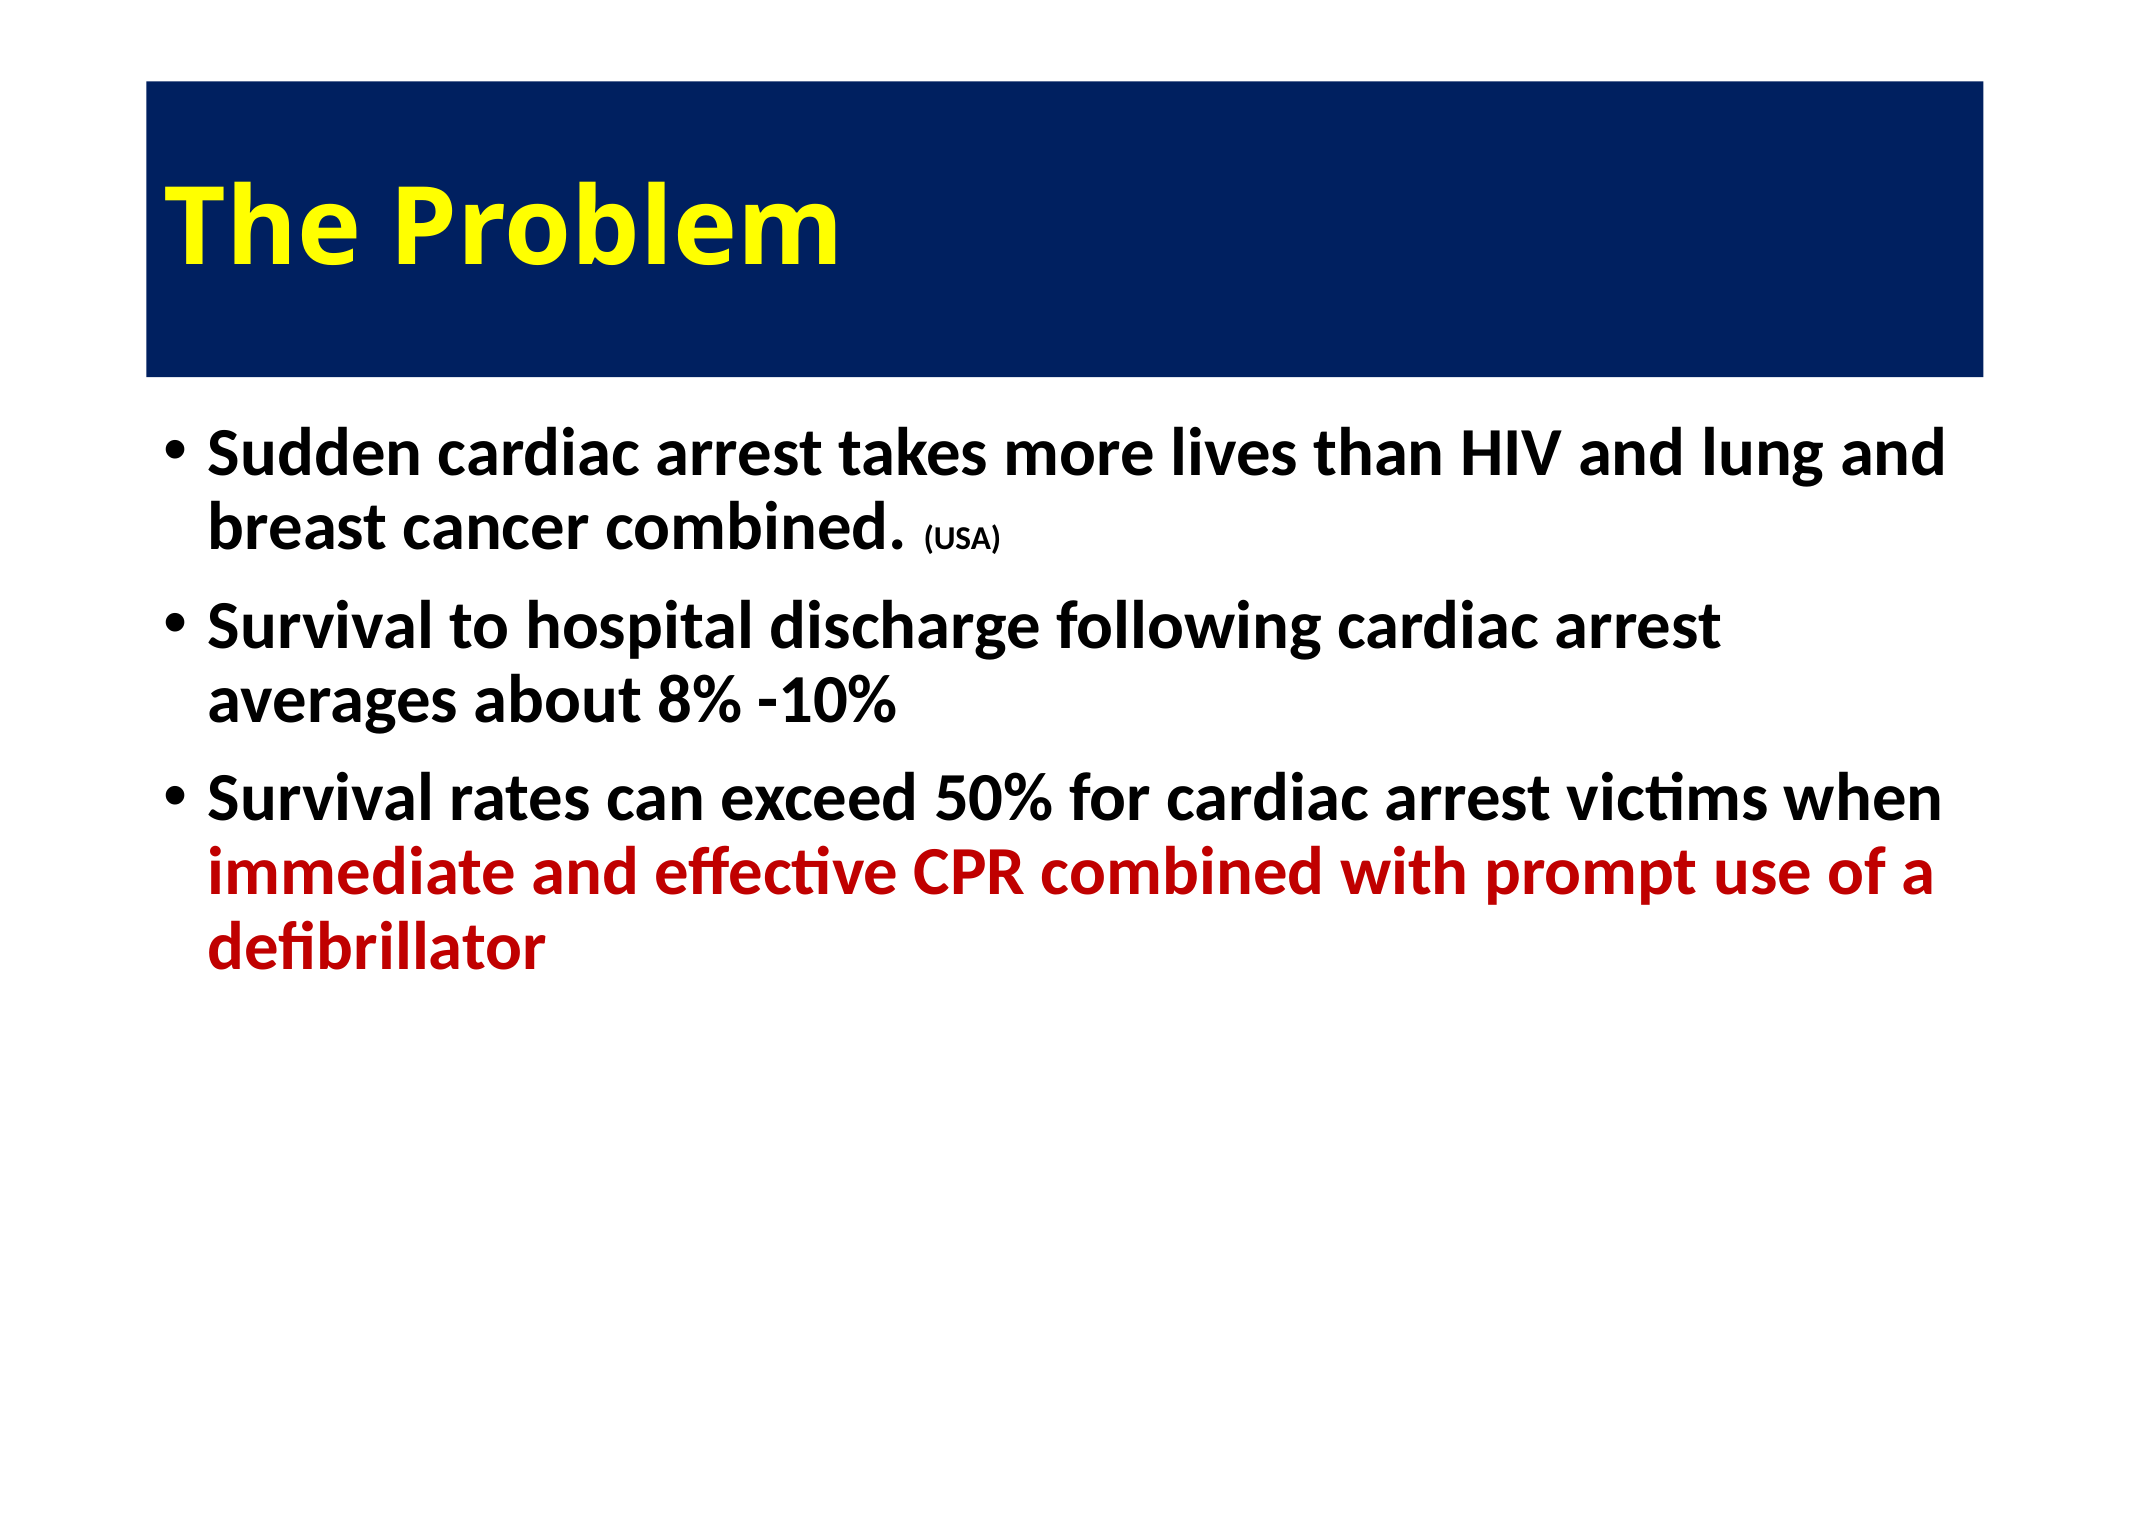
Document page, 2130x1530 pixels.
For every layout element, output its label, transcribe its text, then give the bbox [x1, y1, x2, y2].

title The Problem [146, 81, 1984, 378]
list Sudden cardiac arrest takes more lives than HIV and lung and breast cancer combined. (USA) Survival to hospital discharge following cardiac arrest averages about 8% -10% Survival rates can exceed 50% for cardiac arrest victims when immediate and effective CPR combined with prompt use of a defibrillator [146, 407, 1984, 1378]
